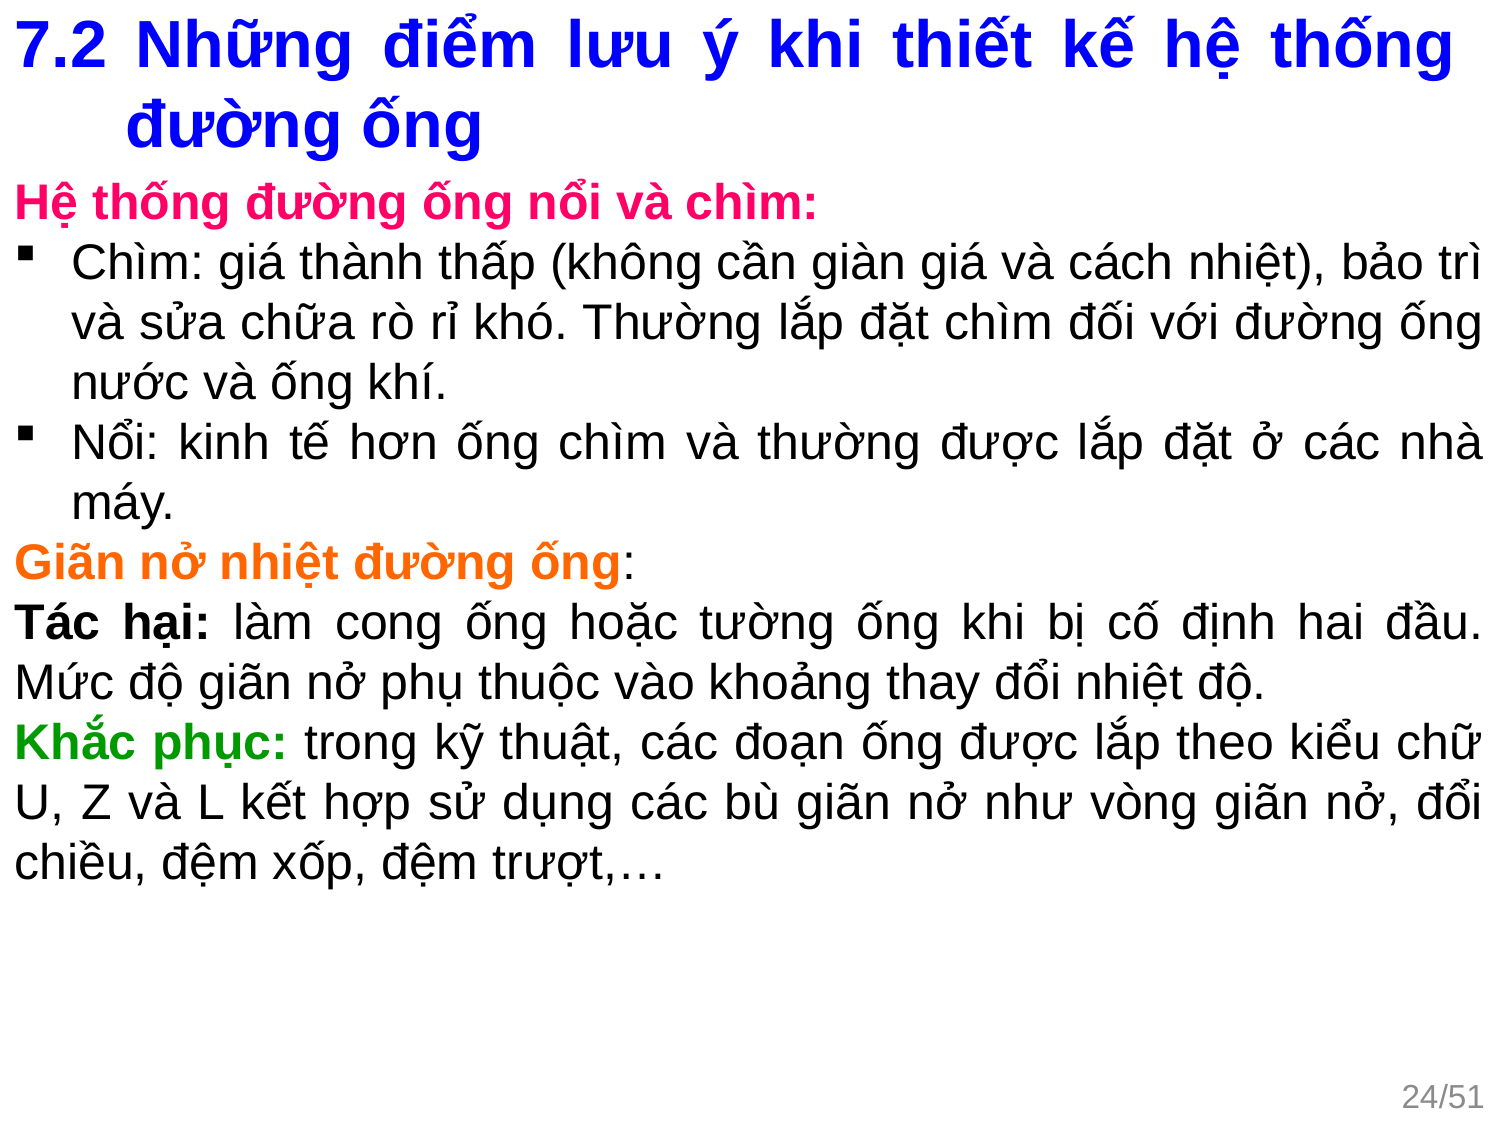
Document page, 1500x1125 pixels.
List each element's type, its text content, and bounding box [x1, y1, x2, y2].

text_box 7.2 Những điểm lưu ý khi thiết kế hệ thống đường ống [0, 0, 1500, 164]
text_box Hệ thống đường ống nổi và chìm: Chìm: giá thành thấp (không cần giàn giá và cách nhiệt), bảo trì và sửa chữa rò rỉ khó. Thường lắp đặt chìm đối với đường ống nước và ống khí. Nổi: kinh tế hơn ống chìm và thường được lắp đặt ở các nhà máy. Giãn nở nhiệt đường ống: Tác hại: làm cong ống hoặc tường ống khi bị cố định hai đầu. Mức độ giãn nở phụ thuộc vào khoảng thay đổi nhiệt độ. Khắc phục: trong kỹ thuật, các đoạn ống được lắp theo kiểu chữ U, Z và L kết hợp sử dụng các bù giãn nở như vòng giãn nở, đổi chiều, đệm xốp, đệm trượt,… [0, 162, 1499, 898]
slide_number 24/51 [1149, 1065, 1500, 1125]
